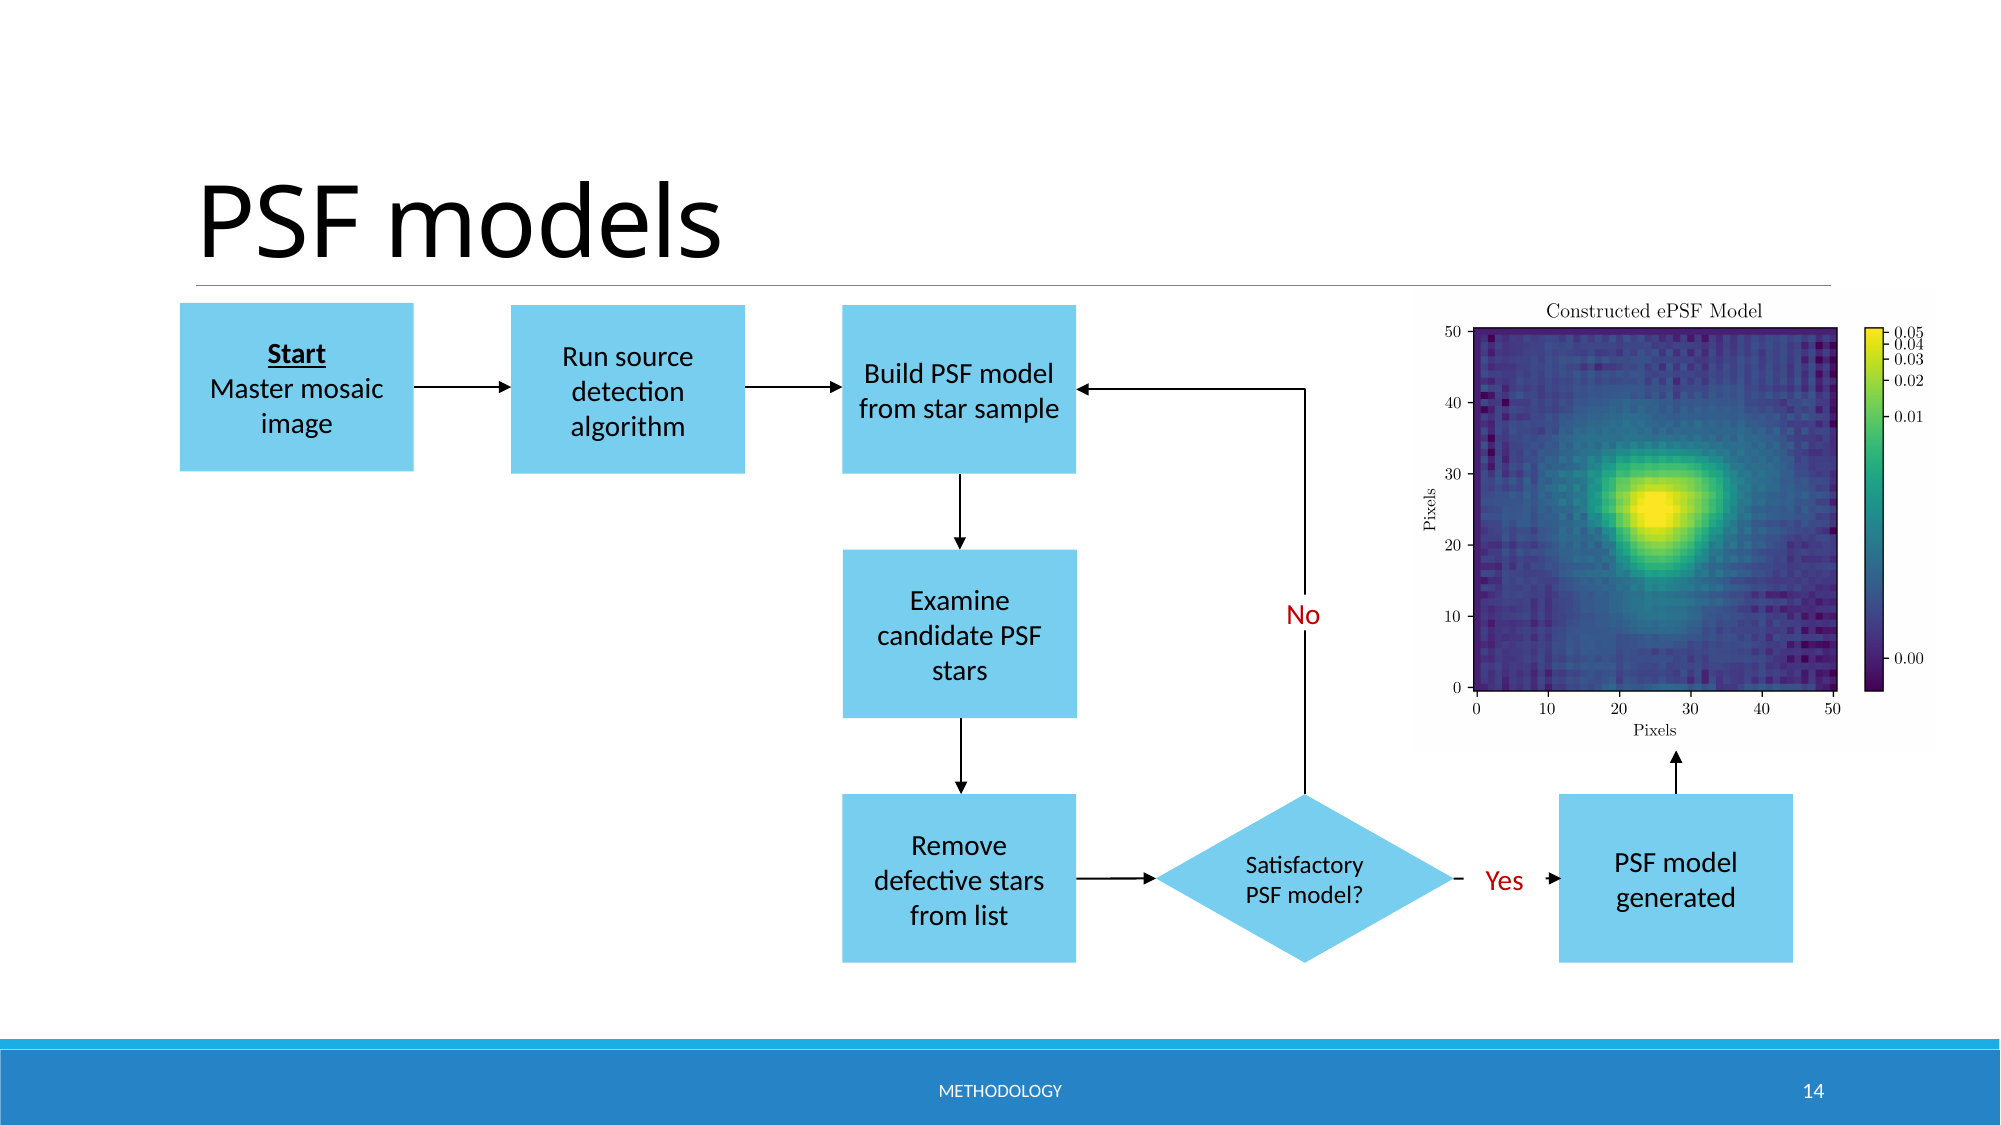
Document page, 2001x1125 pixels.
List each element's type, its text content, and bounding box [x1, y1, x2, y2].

picture [1413, 287, 1937, 752]
title PSF models [180, 47, 1830, 285]
slide_number 14 [1624, 1059, 1840, 1120]
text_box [179, 302, 1794, 964]
footer METHODOLOGY [604, 1059, 1396, 1120]
